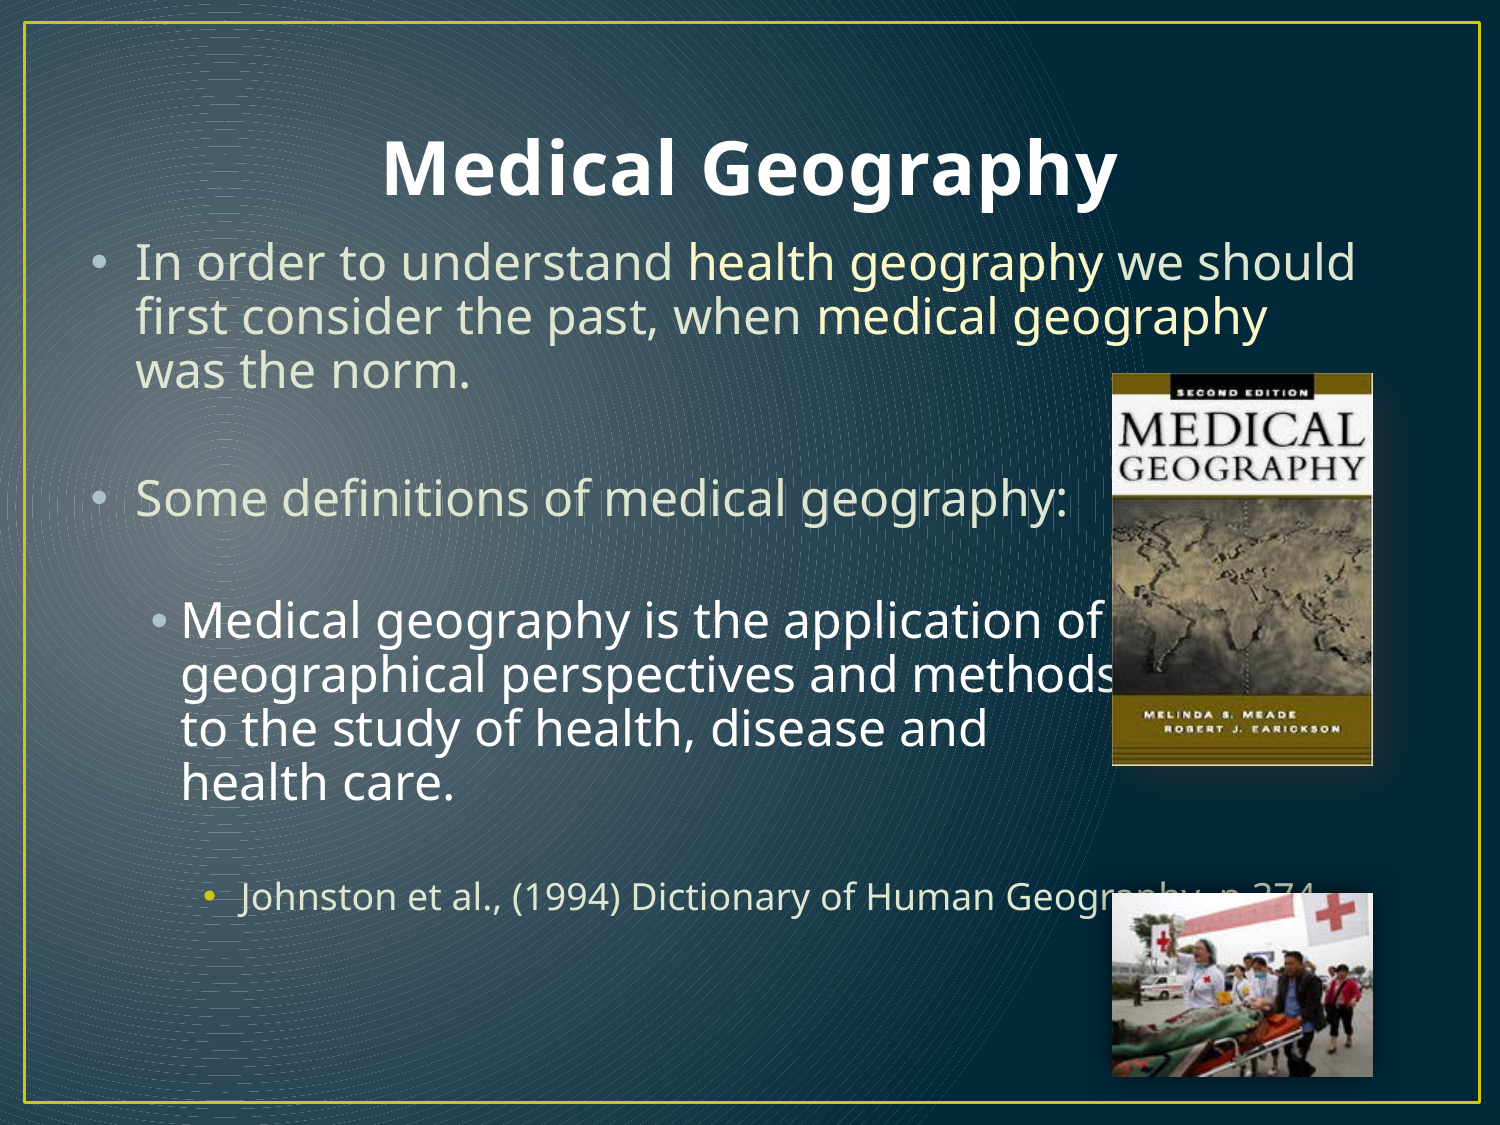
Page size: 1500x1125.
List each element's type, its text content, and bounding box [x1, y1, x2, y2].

picture [1112, 373, 1373, 766]
list In order to understand health geography we should first consider the past, when medical geography was the norm. Some definitions of medical geography: Medical geography is the application of geographical perspectives and methods to the study of health, disease and health care. Johnston et al., (1994) Dictionary of Human Geography, p.374. [75, 229, 1383, 917]
title Medical Geography [75, 30, 1425, 219]
picture [1112, 892, 1373, 1077]
